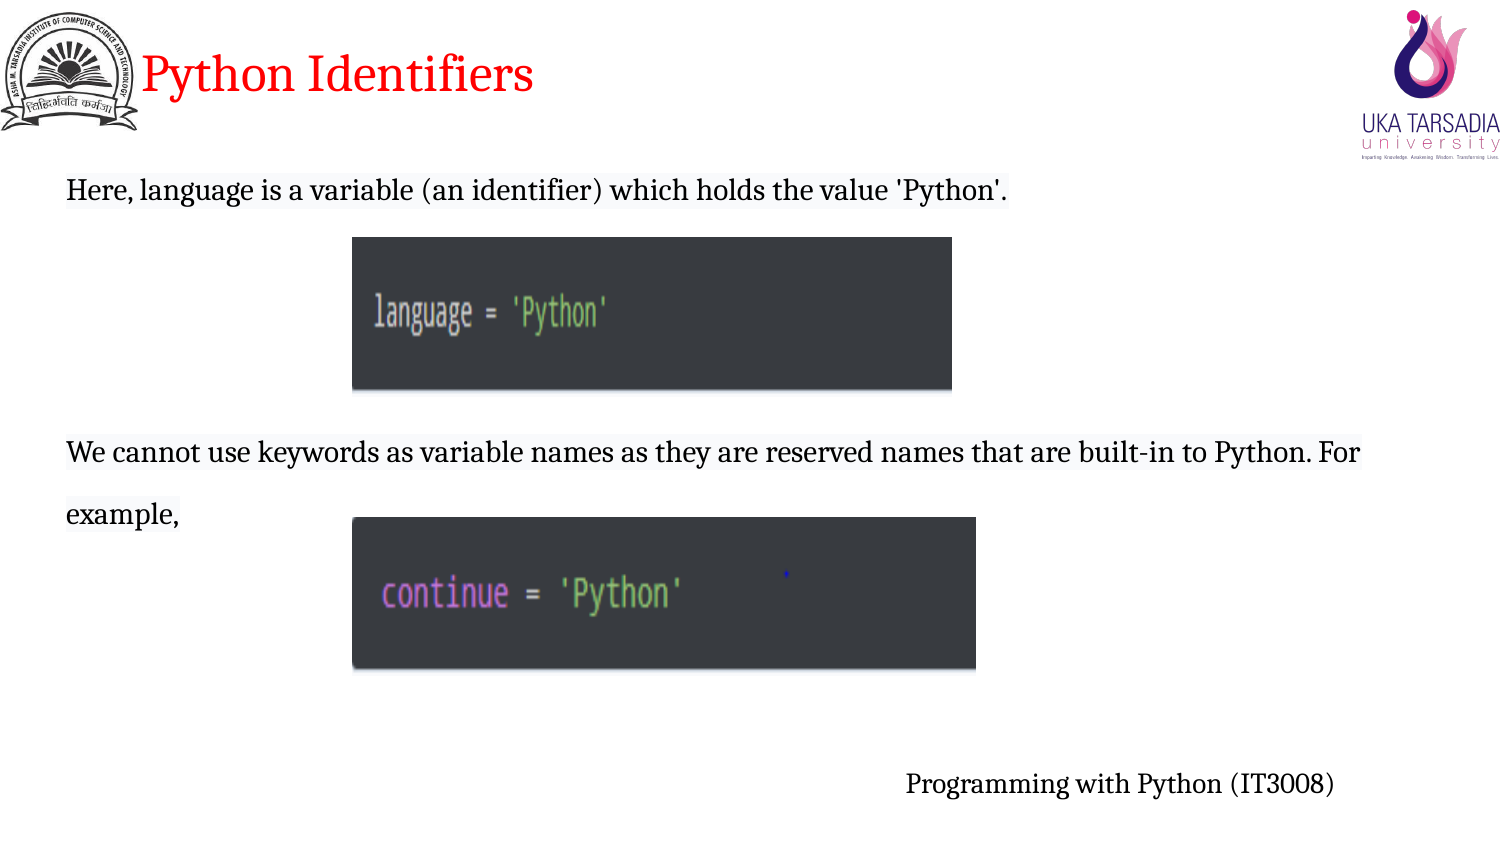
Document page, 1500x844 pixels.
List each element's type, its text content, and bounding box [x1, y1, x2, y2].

picture [1362, 10, 1500, 160]
title Python Identifiers [126, 23, 1347, 117]
list Here, language is a variable (an identifier) which holds the value 'Python'. We cannot use keywords as variable names as they are reserved names that are built-in to Python. For example, [51, 129, 1449, 750]
picture [352, 517, 977, 677]
picture [351, 237, 952, 397]
picture [0, 12, 138, 131]
